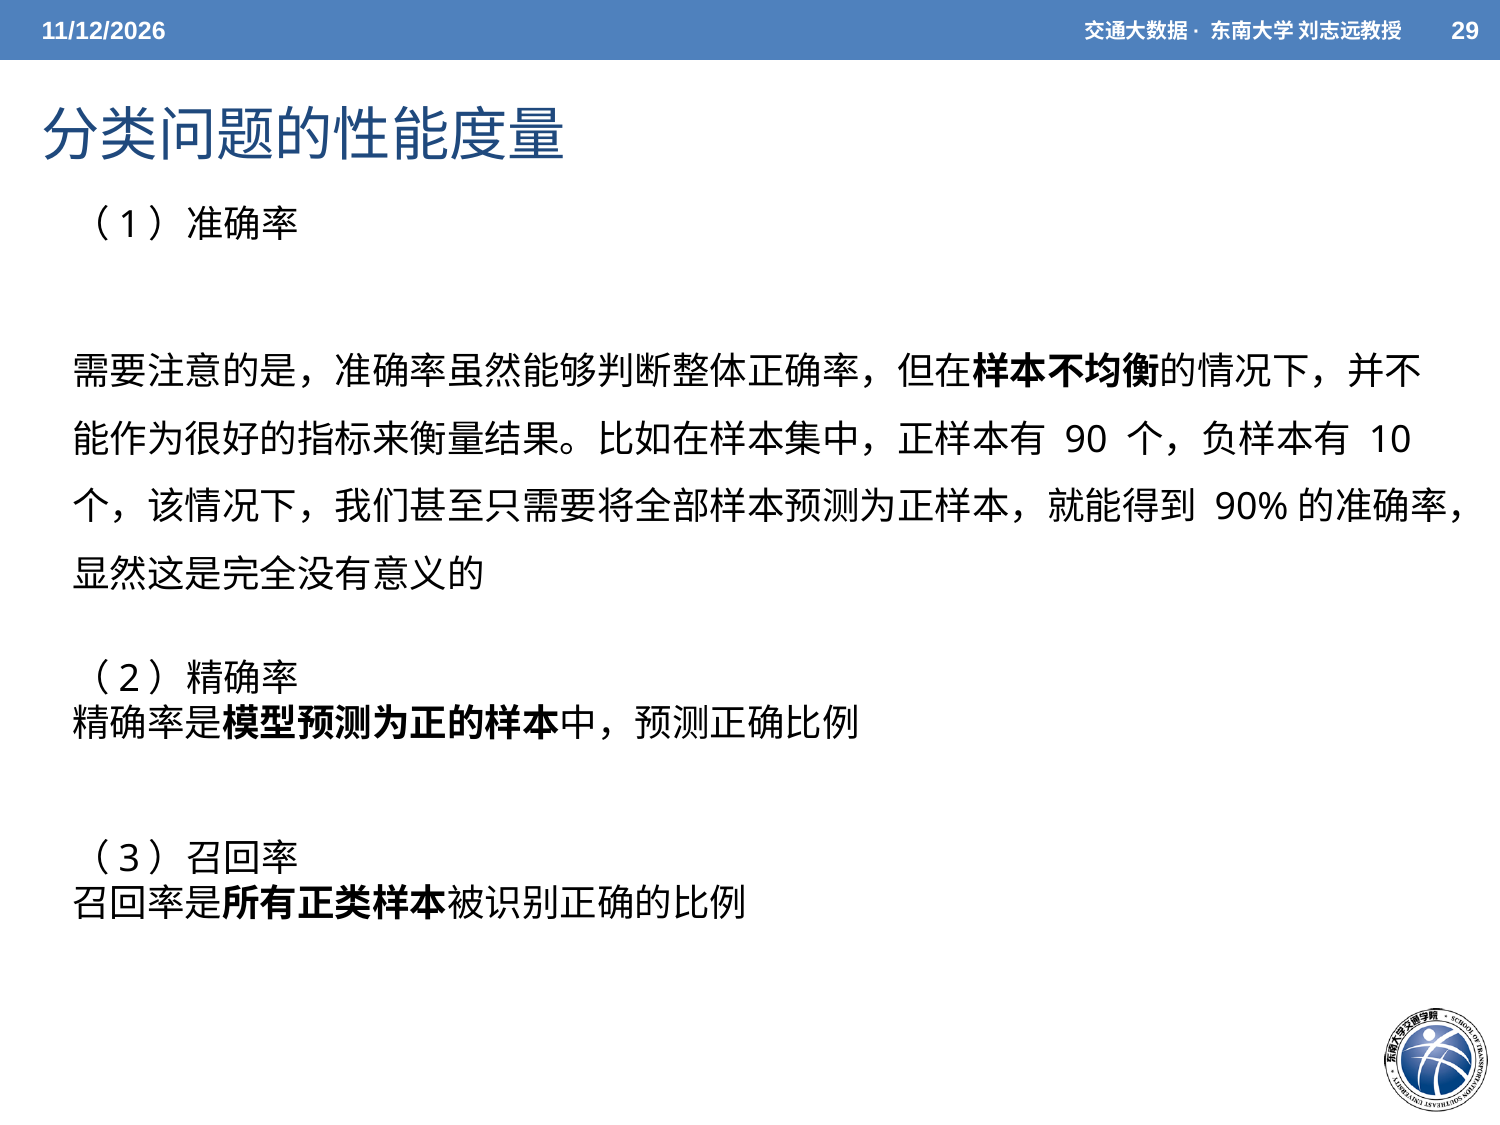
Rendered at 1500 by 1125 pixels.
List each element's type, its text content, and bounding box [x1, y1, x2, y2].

slide_number 29 [1436, 2, 1500, 58]
title 分类问题的性能度量 [26, 72, 1377, 193]
picture [1384, 1008, 1489, 1112]
footer 交通大数据· 东南大学 刘志远教授 [624, 2, 1418, 58]
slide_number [26, 2, 502, 58]
